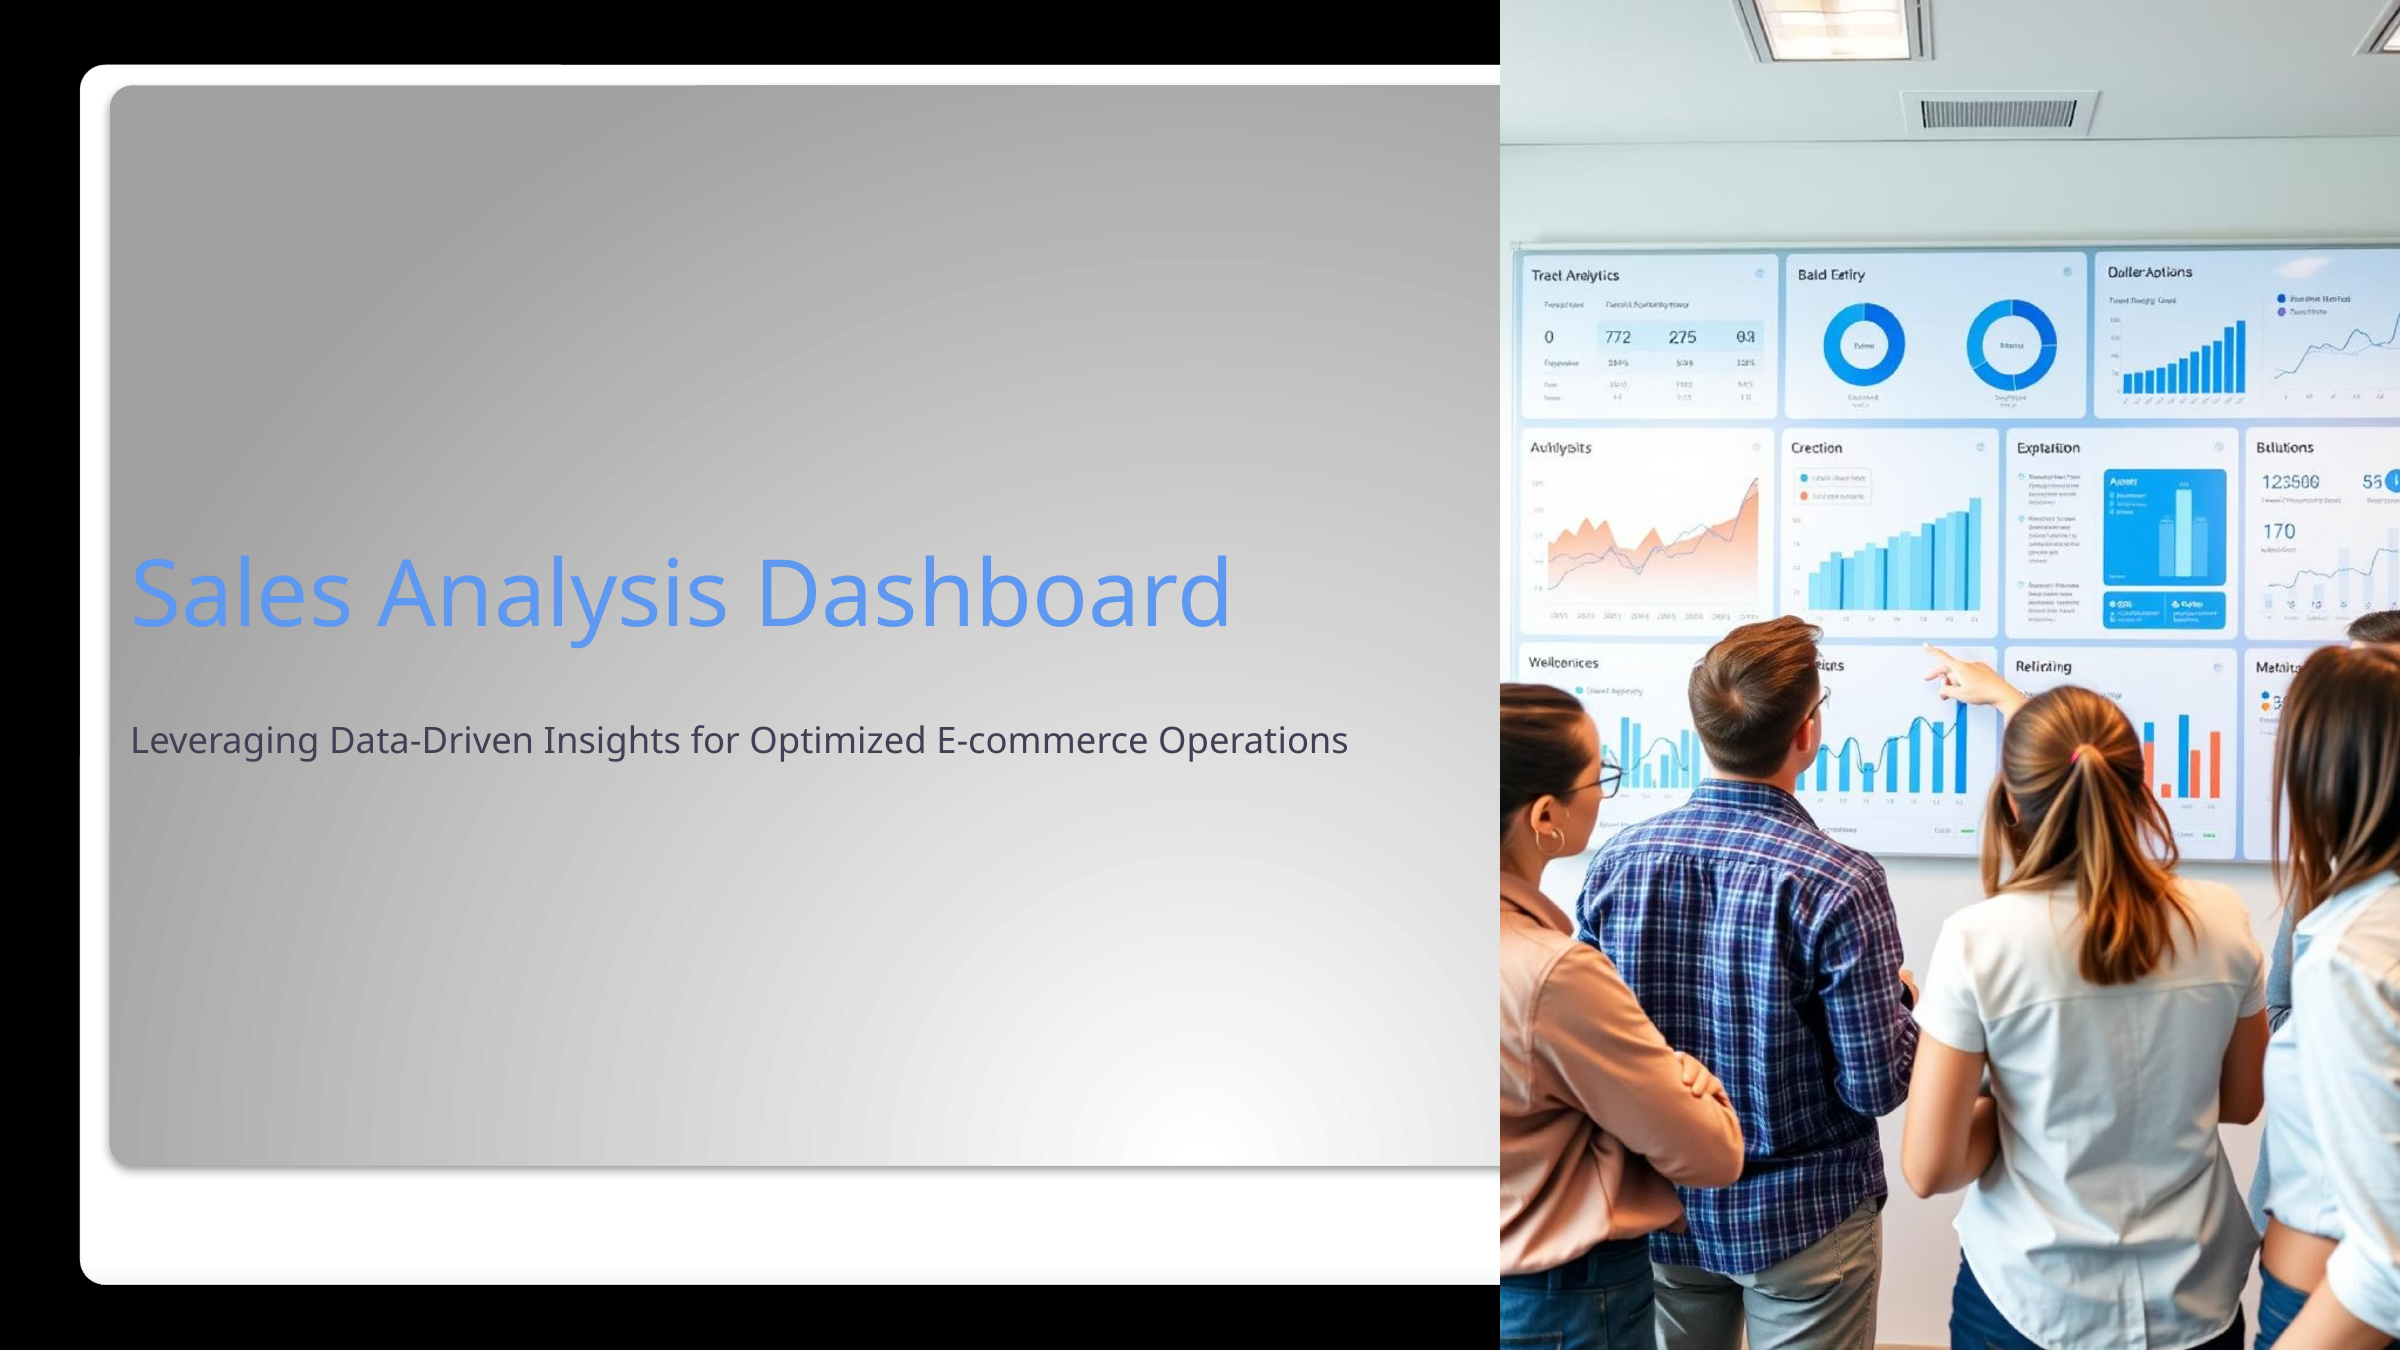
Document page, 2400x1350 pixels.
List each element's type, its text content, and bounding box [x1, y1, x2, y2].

text_box Sales Analysis Dashboard [130, 529, 1302, 646]
text_box Leveraging Data-Driven Insights for Optimized E-commerce Operations [130, 701, 1370, 821]
picture [1499, 0, 2400, 1350]
